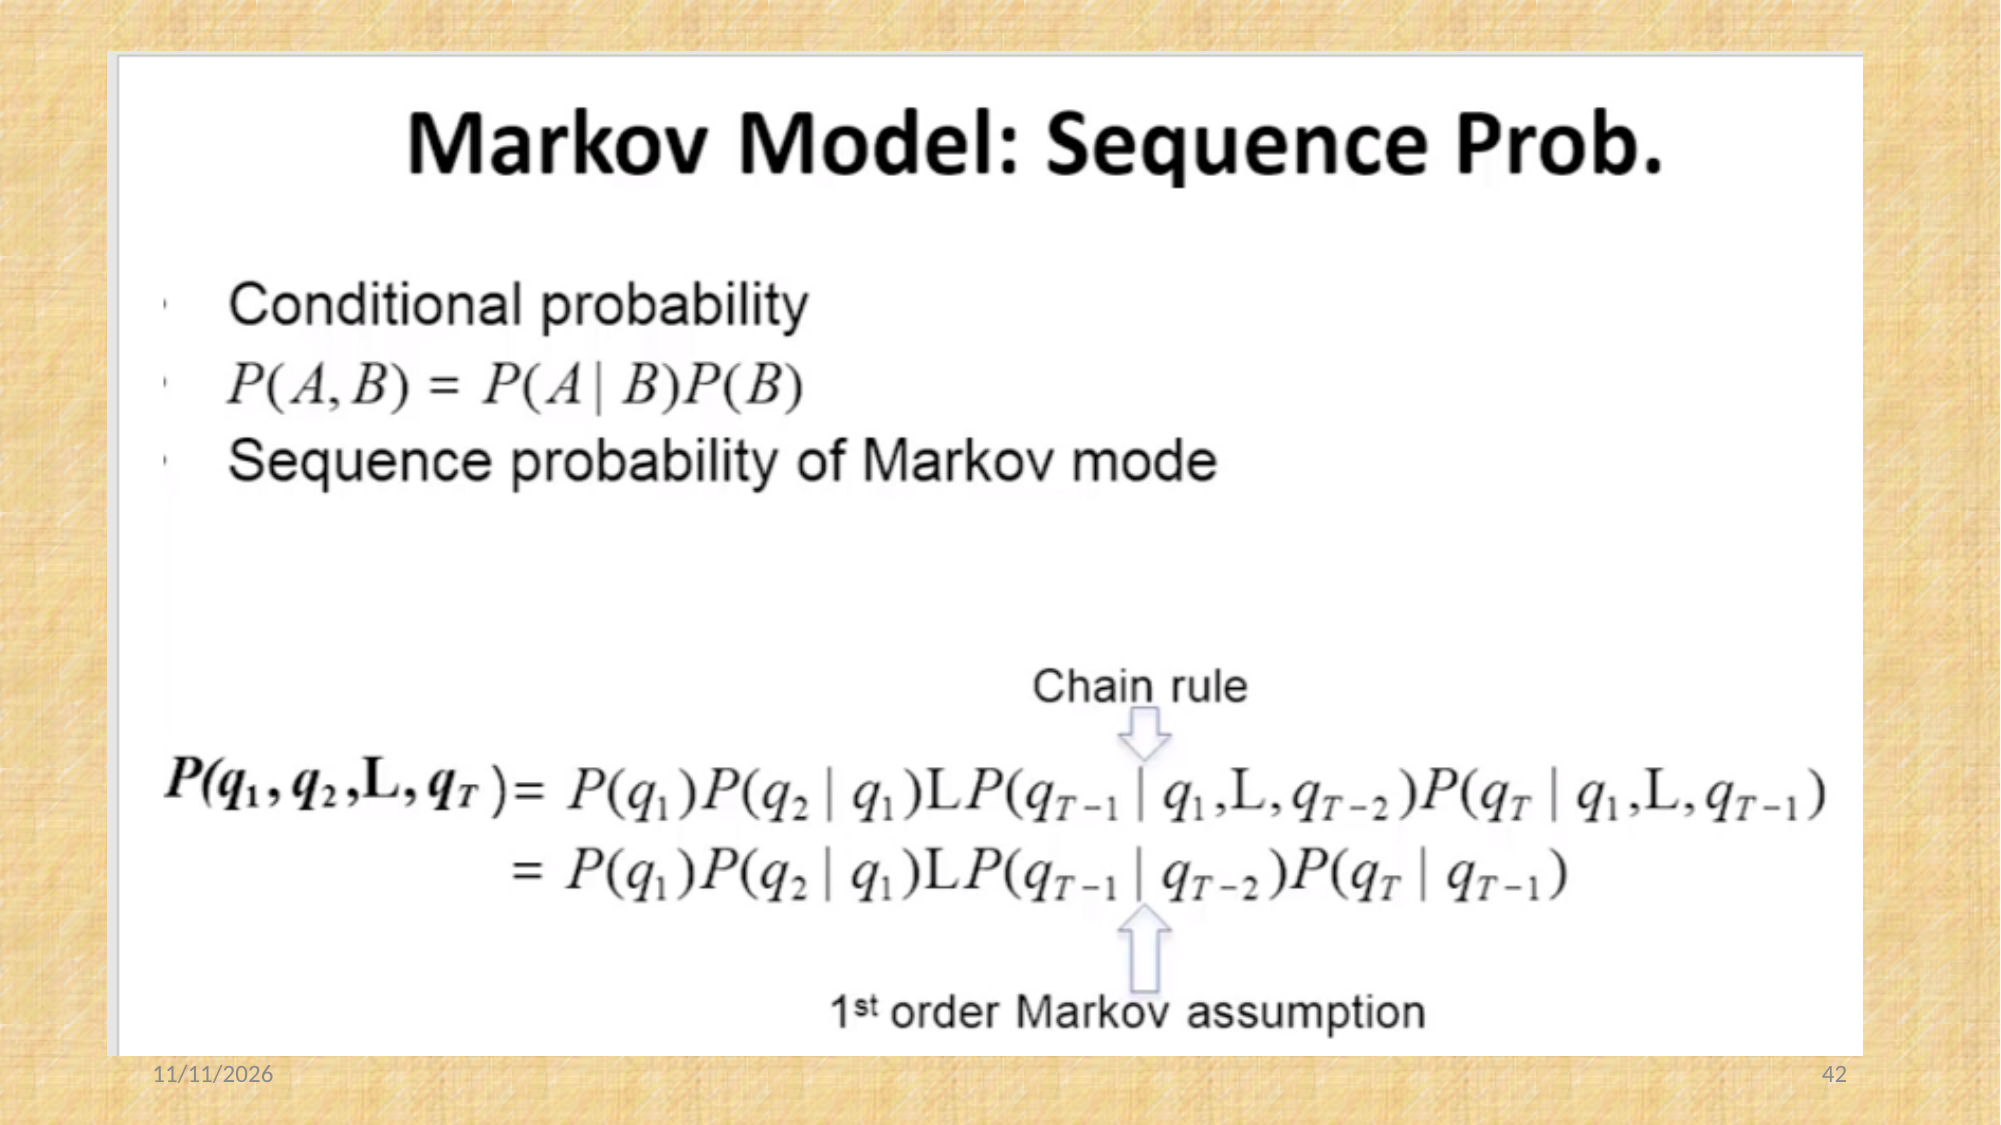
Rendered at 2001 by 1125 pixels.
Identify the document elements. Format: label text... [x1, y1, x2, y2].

slide_number 42 [1412, 1057, 1863, 1103]
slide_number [137, 1057, 588, 1103]
picture [0, 0, 2001, 1125]
